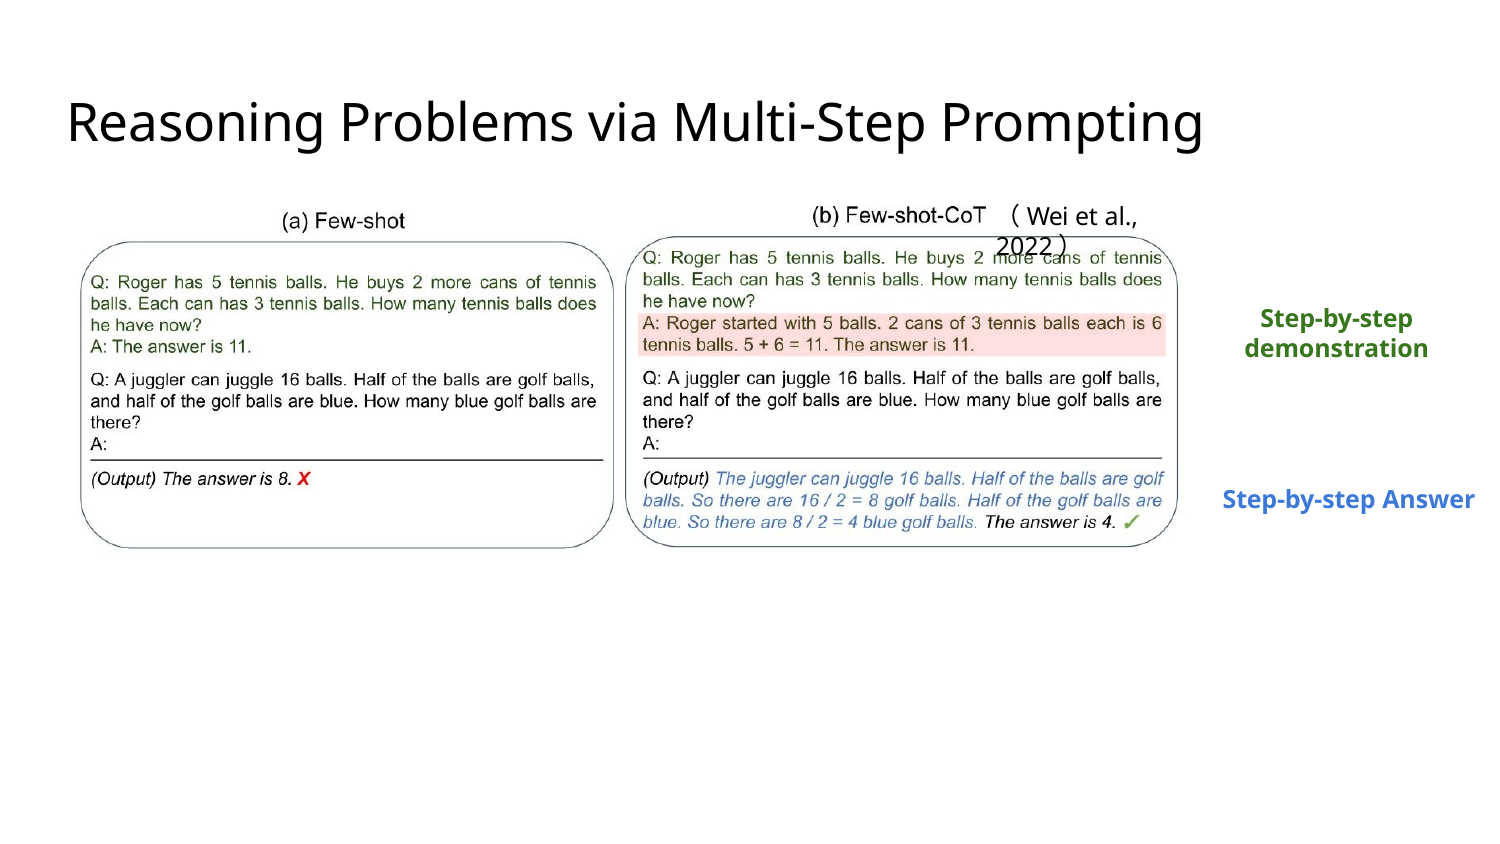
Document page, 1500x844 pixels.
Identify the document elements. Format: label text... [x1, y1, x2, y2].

text_box Step-by-step Answer [1220, 481, 1488, 514]
text_box Step-by-step demonstration [1229, 300, 1443, 363]
title Reasoning Problems via Multi-Step Prompting [51, 72, 1449, 167]
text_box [74, 205, 1185, 555]
text_box （Wei et al., 2022） [993, 198, 1218, 260]
